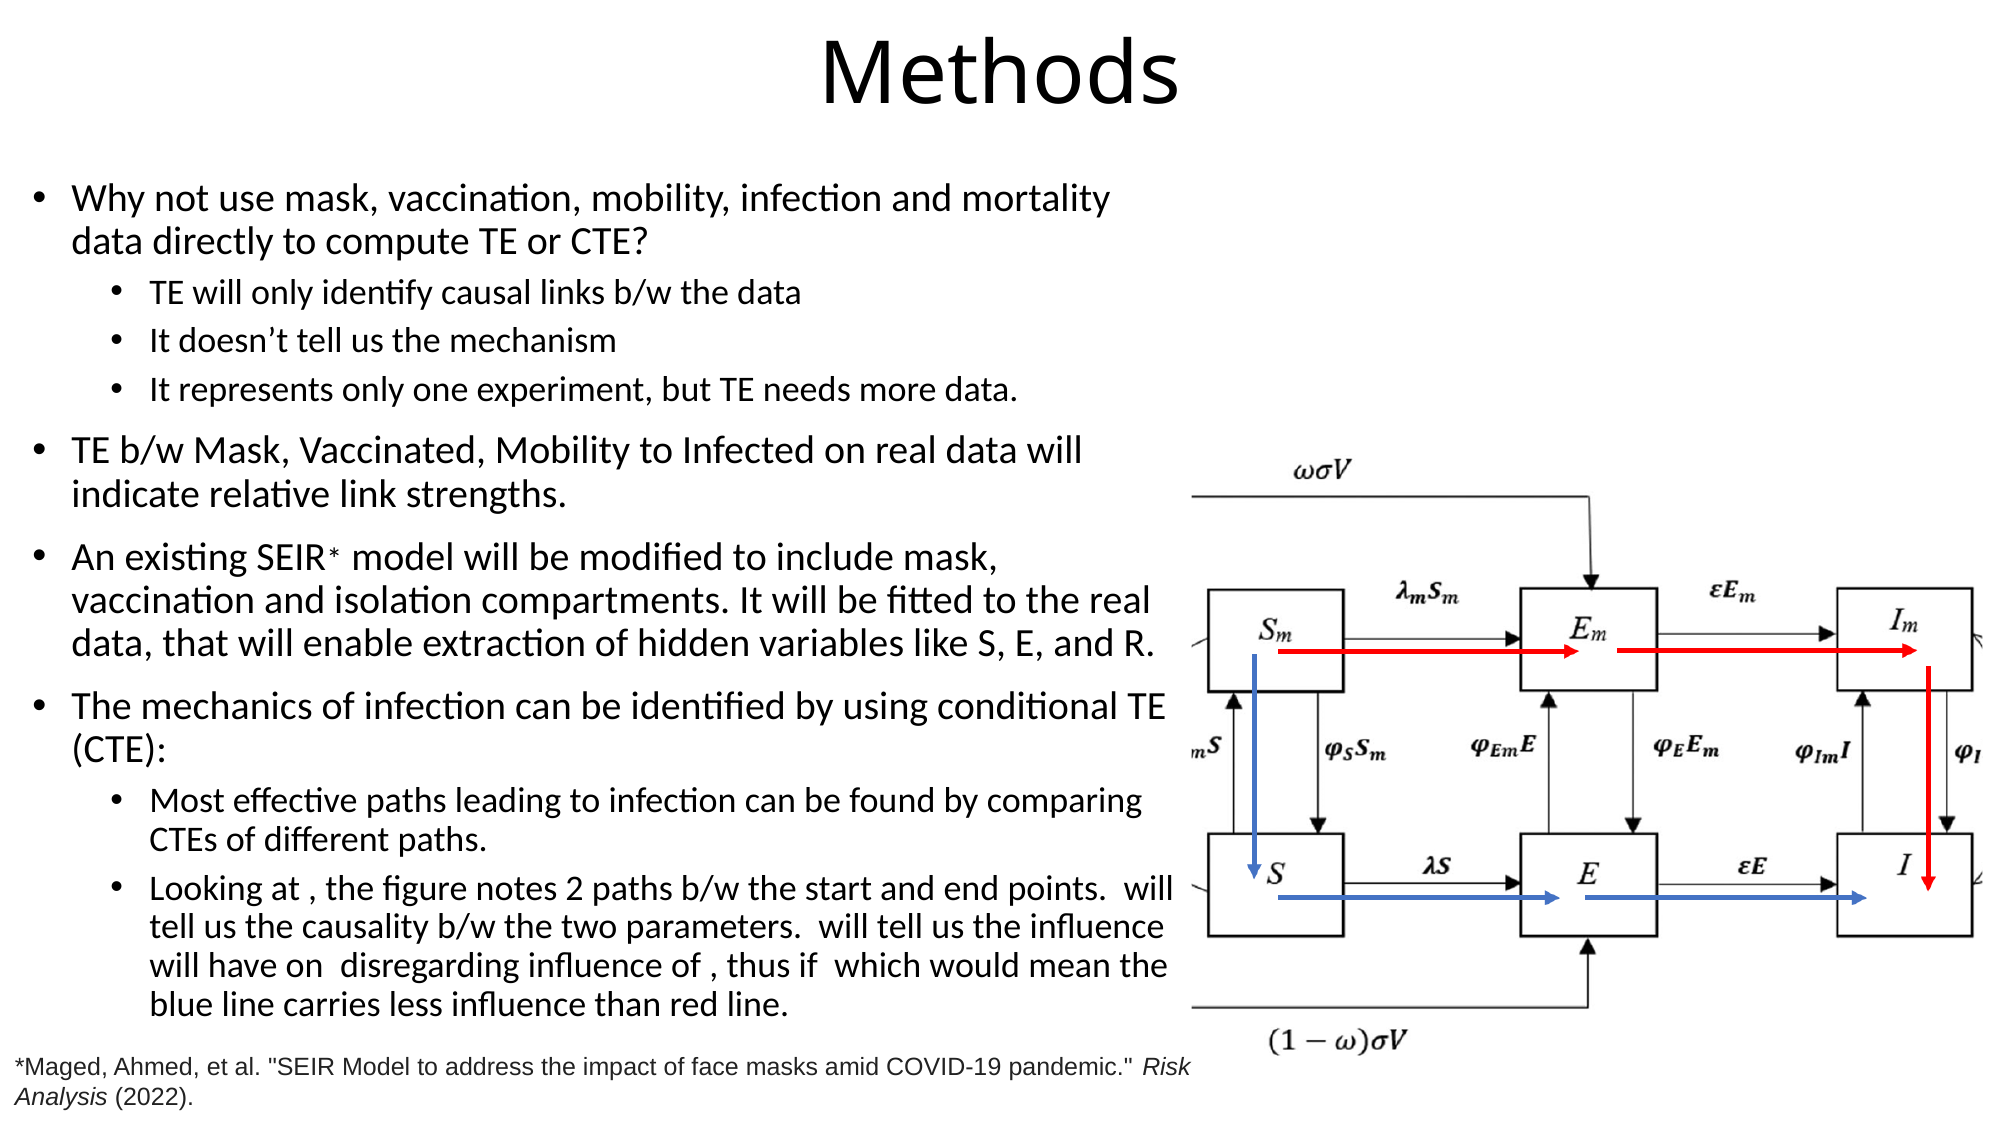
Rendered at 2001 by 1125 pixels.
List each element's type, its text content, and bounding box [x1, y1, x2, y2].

text_box *Maged, Ahmed, et al. "SEIR Model to address the impact of face masks amid COVID‐19 pandemic." Risk Analysis (2022). [0, 1043, 1339, 1118]
picture [1191, 455, 1983, 1059]
title Methods [137, 20, 1863, 130]
